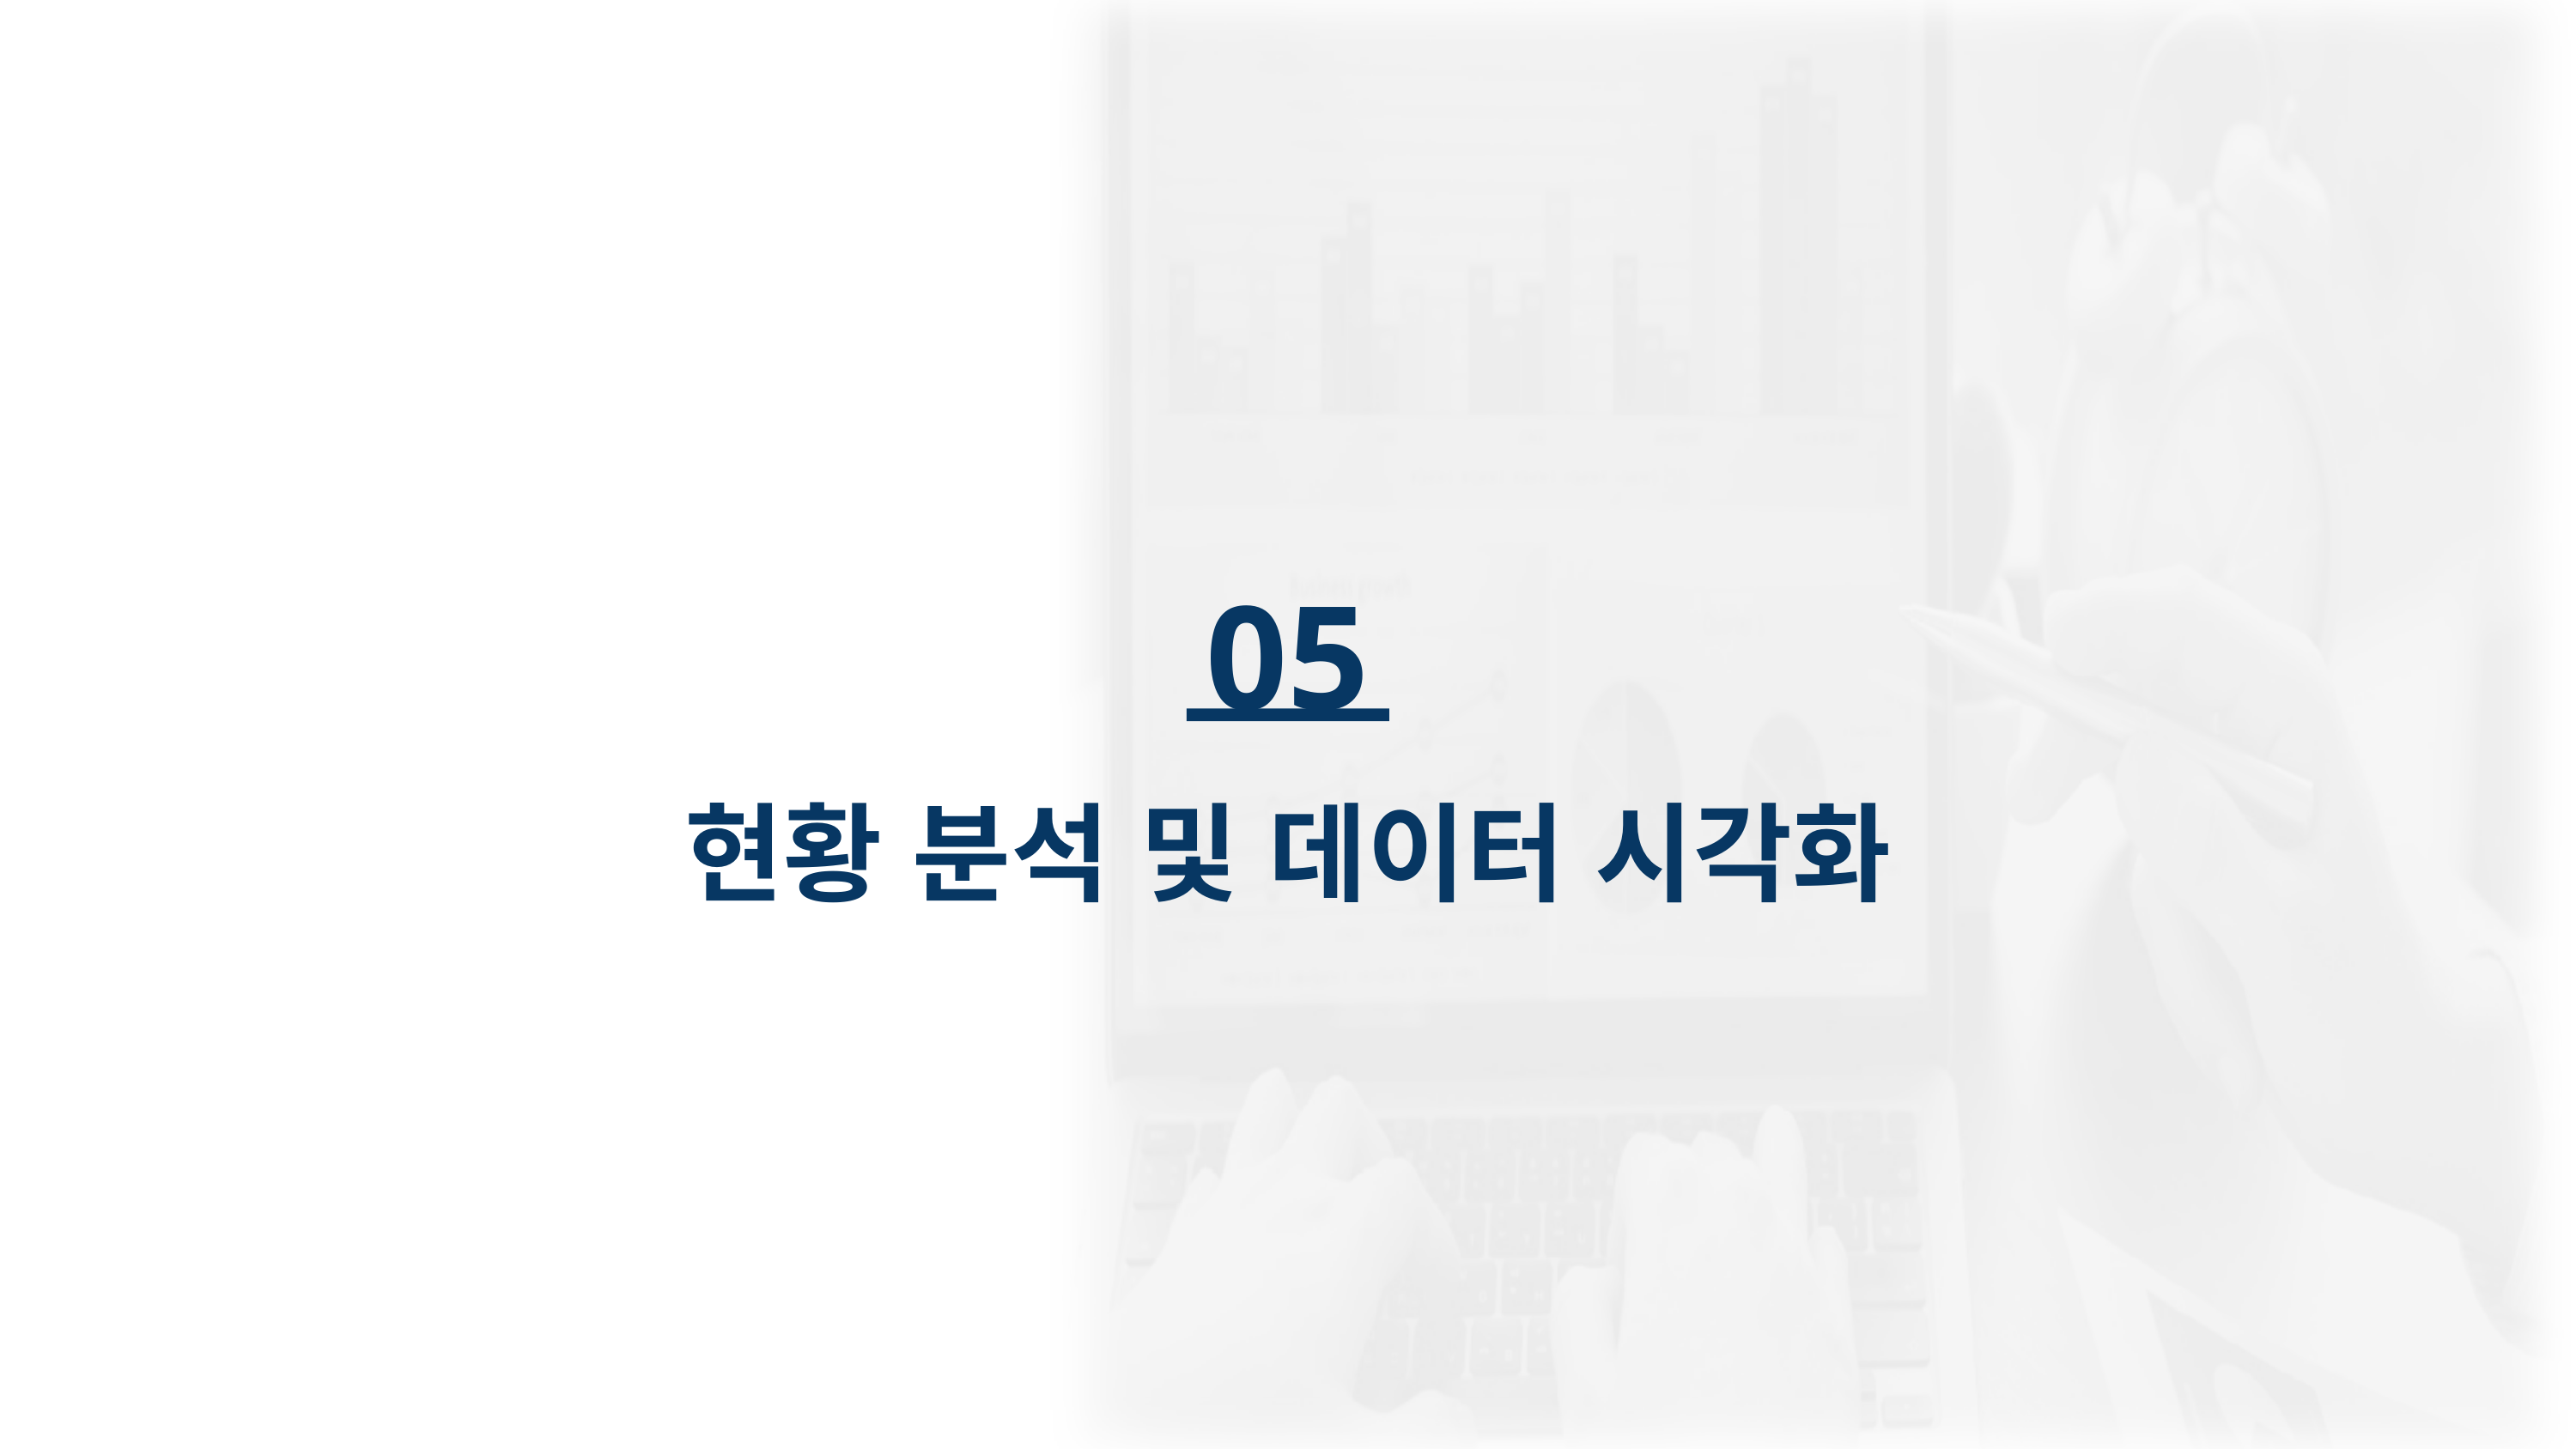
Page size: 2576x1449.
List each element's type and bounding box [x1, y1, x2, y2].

text_box [646, 531, 1930, 917]
